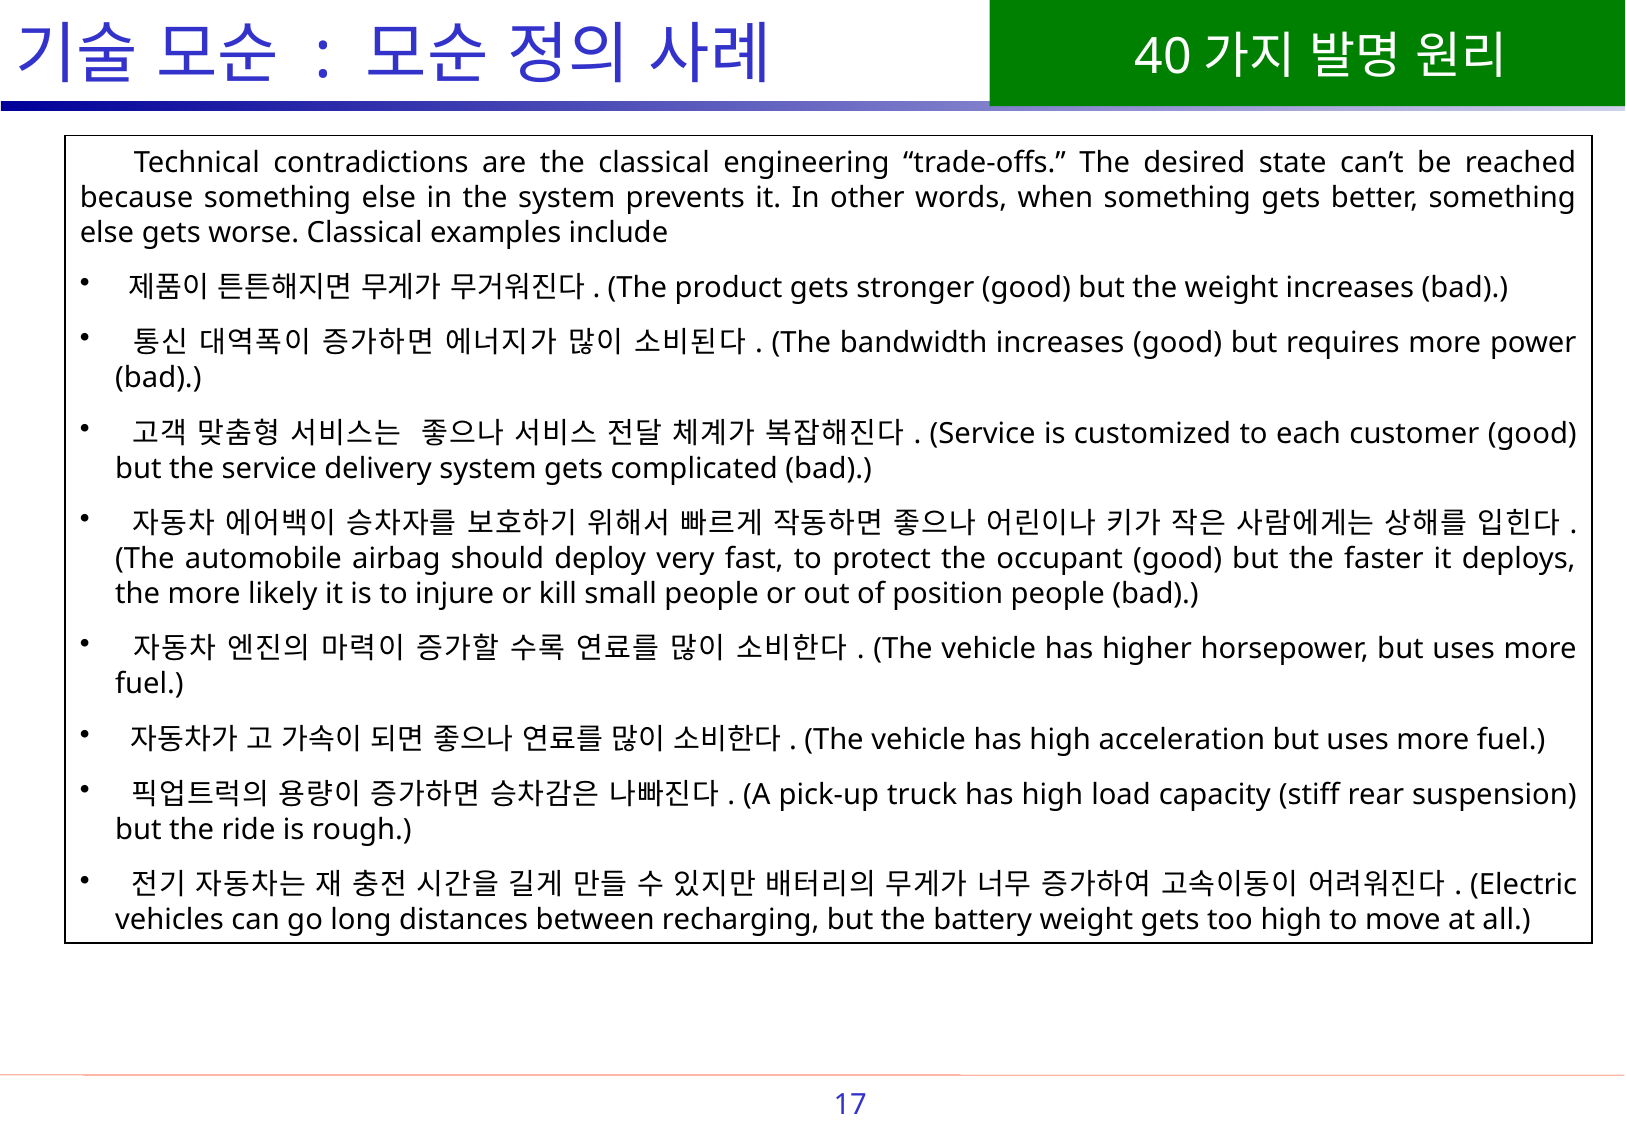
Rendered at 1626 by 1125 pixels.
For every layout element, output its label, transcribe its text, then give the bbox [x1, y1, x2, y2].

title 기술 모순 : 모순 정의 사례 [0, 0, 1466, 153]
text_box Technical contradictions are the classical engineering “trade-offs.” The desired state can’t be reached because something else in the system prevents it. In other words, when something gets better, something else gets worse. Classical examples include 제품이 튼튼해지면 무게가 무거워진다. (The product gets stronger (good) but the weight increases (bad).) 통신 대역폭이 증가하면 에너지가 많이 소비된다. (The bandwidth increases (good) but requires more power (bad).) 고객 맞춤형 서비스는 좋으나 서비스 전달 체계가 복잡해진다. (Service is customized to each customer (good) but the service delivery system gets complicated (bad).) 자동차 에어백이 승차자를 보호하기 위해서 빠르게 작동하면 좋으나 어린이나 키가 작은 사람에게는 상해를 입힌다.(The automobile airbag should deploy very fast, to protect the occupant (good) but the faster it deploys, the more likely it is to injure or kill small people or out of position people (bad).) 자동차 엔진의 마력이 증가할 수록 연료를 많이 소비한다. (The vehicle has higher horsepower, but uses more fuel.) 자동차가 고 가속이 되면 좋으나 연료를 많이 소비한다. (The vehicle has high acceleration but uses more fuel.) 픽업트럭의 용량이 증가하면 승차감은 나빠진다. (A pick-up truck has high load capacity (stiff rear suspension) but the ride is rough.) 전기 자동차는 재 충전 시간을 길게 만들 수 있지만 배터리의 무게가 너무 증가하여 고속이동이 어려워진다. (Electric vehicles can go long distances between recharging, but the battery weight gets too high to move at all.) [65, 135, 1593, 943]
